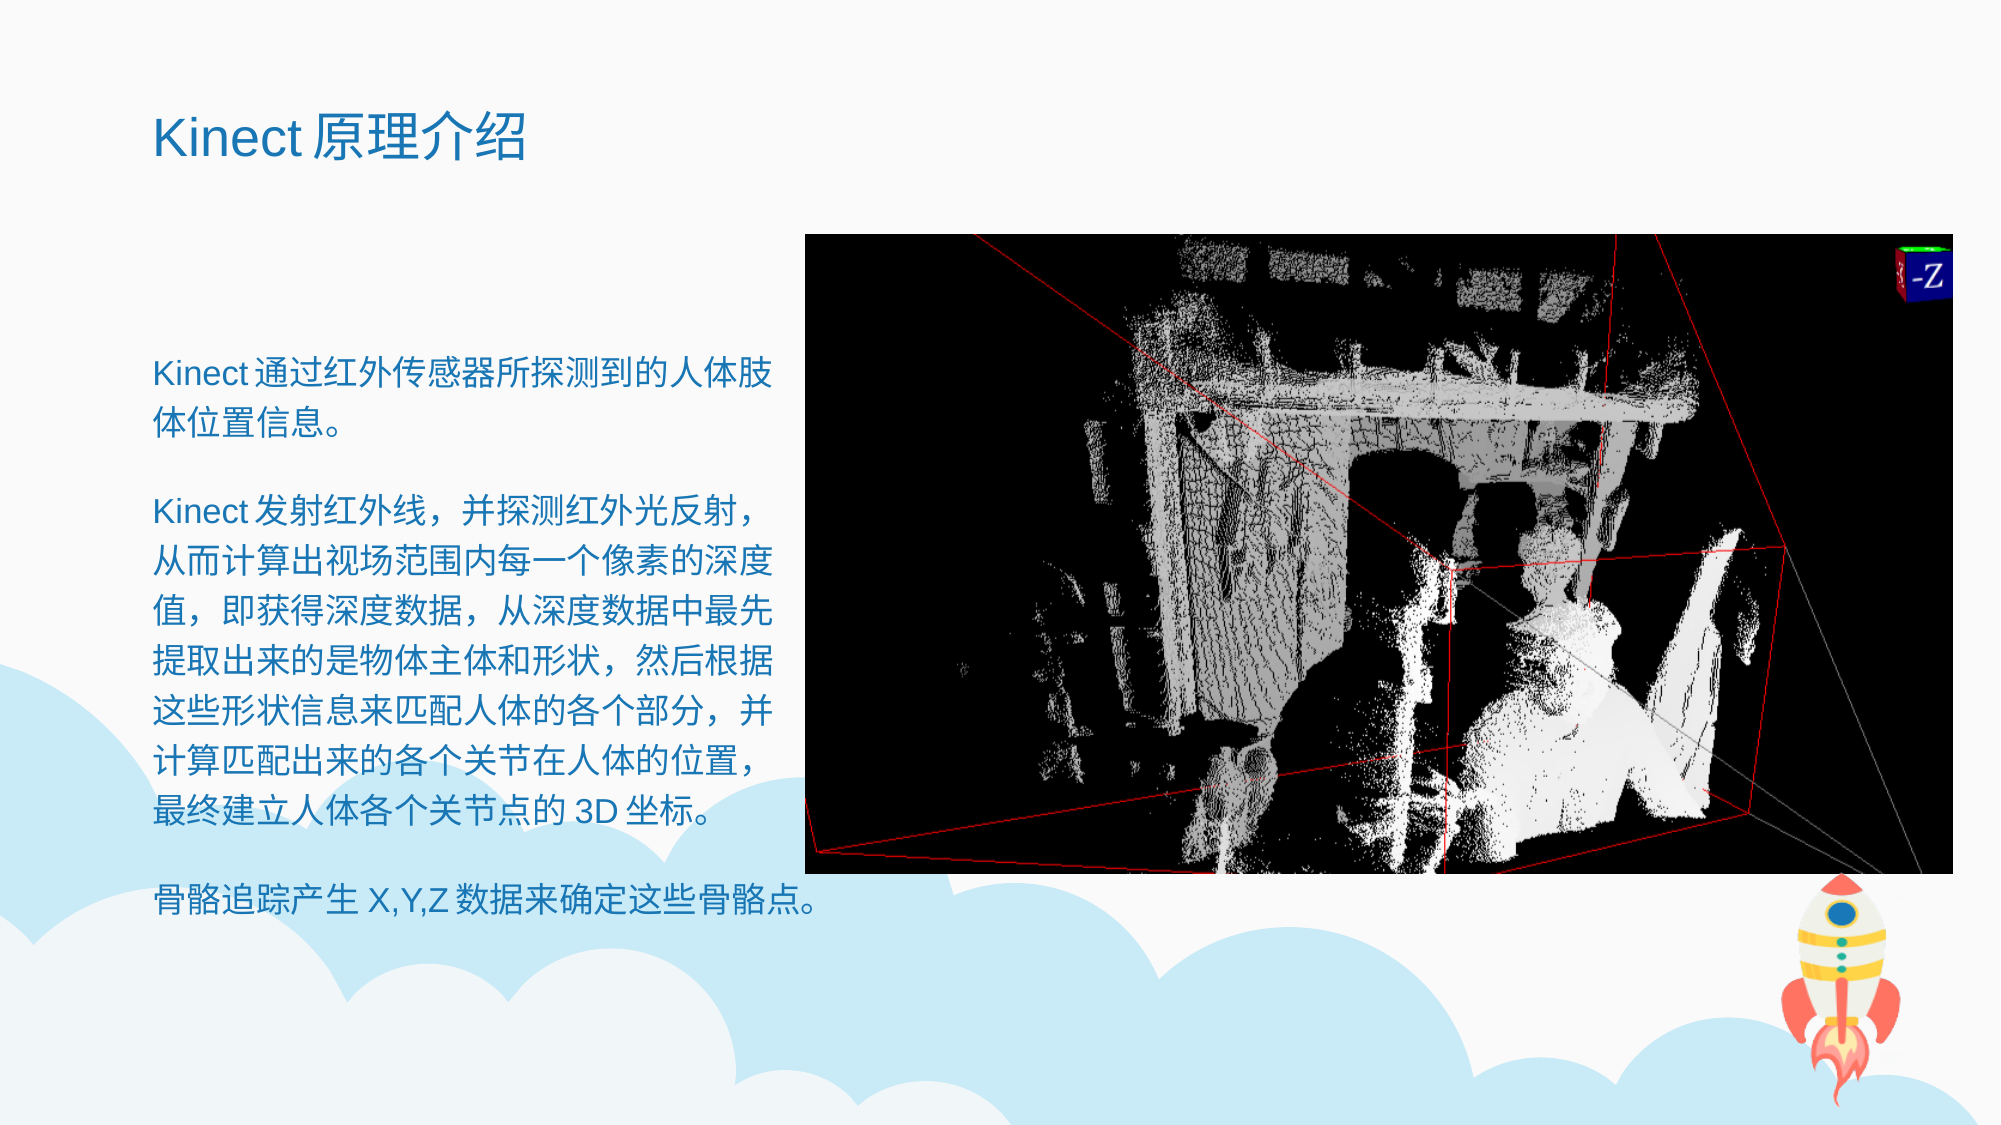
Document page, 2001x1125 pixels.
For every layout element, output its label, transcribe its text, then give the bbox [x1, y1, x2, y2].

text_box Kinect通过红外传感器所探测到的人体肢体位置信息。 Kinect发射红外线，并探测红外光反射，从而计算出视场范围内每一个像素的深度值，即获得深度数据，从深度数据中最先提取出来的是物体主体和形状，然后根据这些形状信息来匹配人体的各个部分，并计算匹配出来的各个关节在人体的位置，最终建立人体各个关节点的3D坐标。 骨骼追踪产生X,Y,Z数据来确定这些骨骼点。 [137, 337, 821, 964]
picture [805, 234, 1953, 1111]
text_box Kinect原理介绍 [137, 86, 821, 180]
